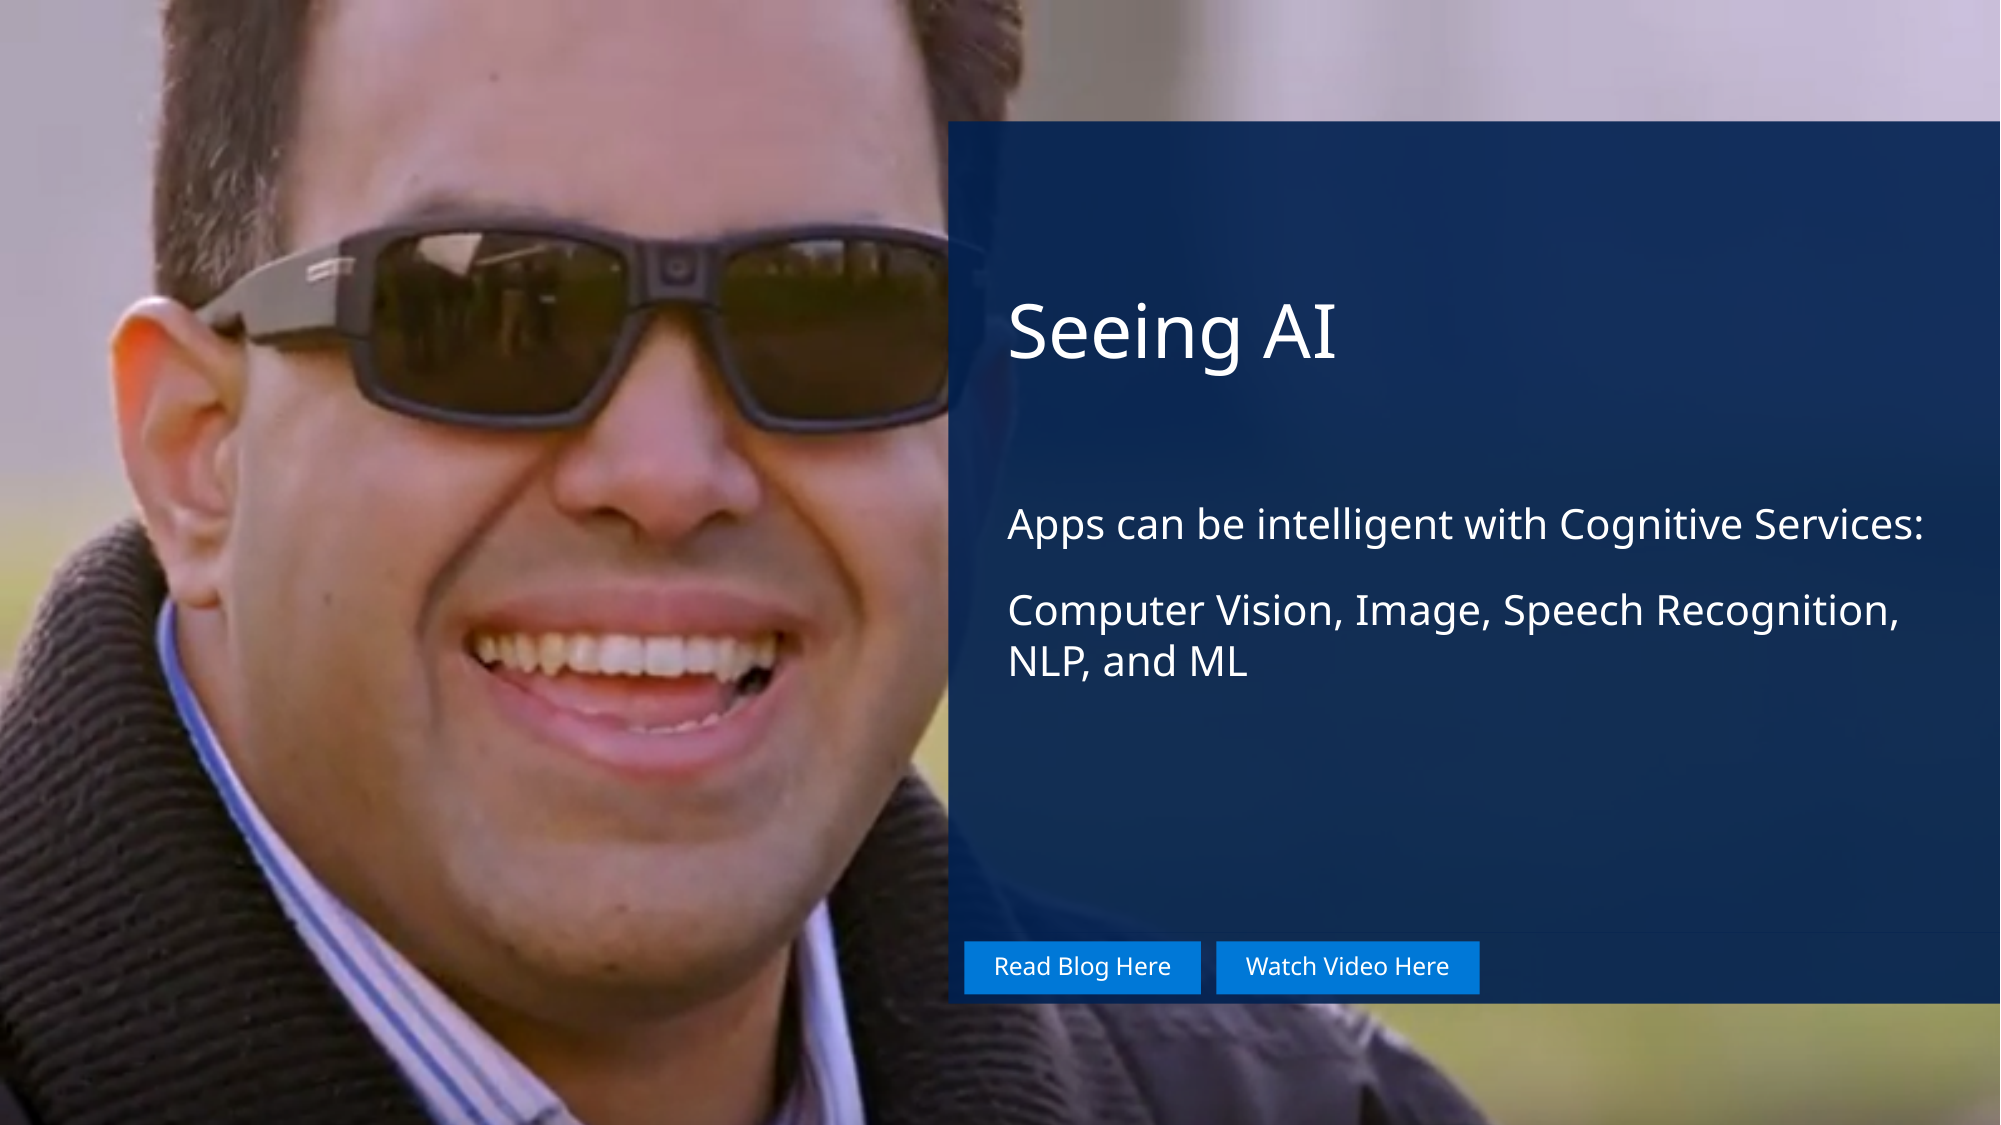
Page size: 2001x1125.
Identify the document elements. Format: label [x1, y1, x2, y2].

picture [0, 0, 2000, 1125]
text_box [948, 121, 2000, 1006]
